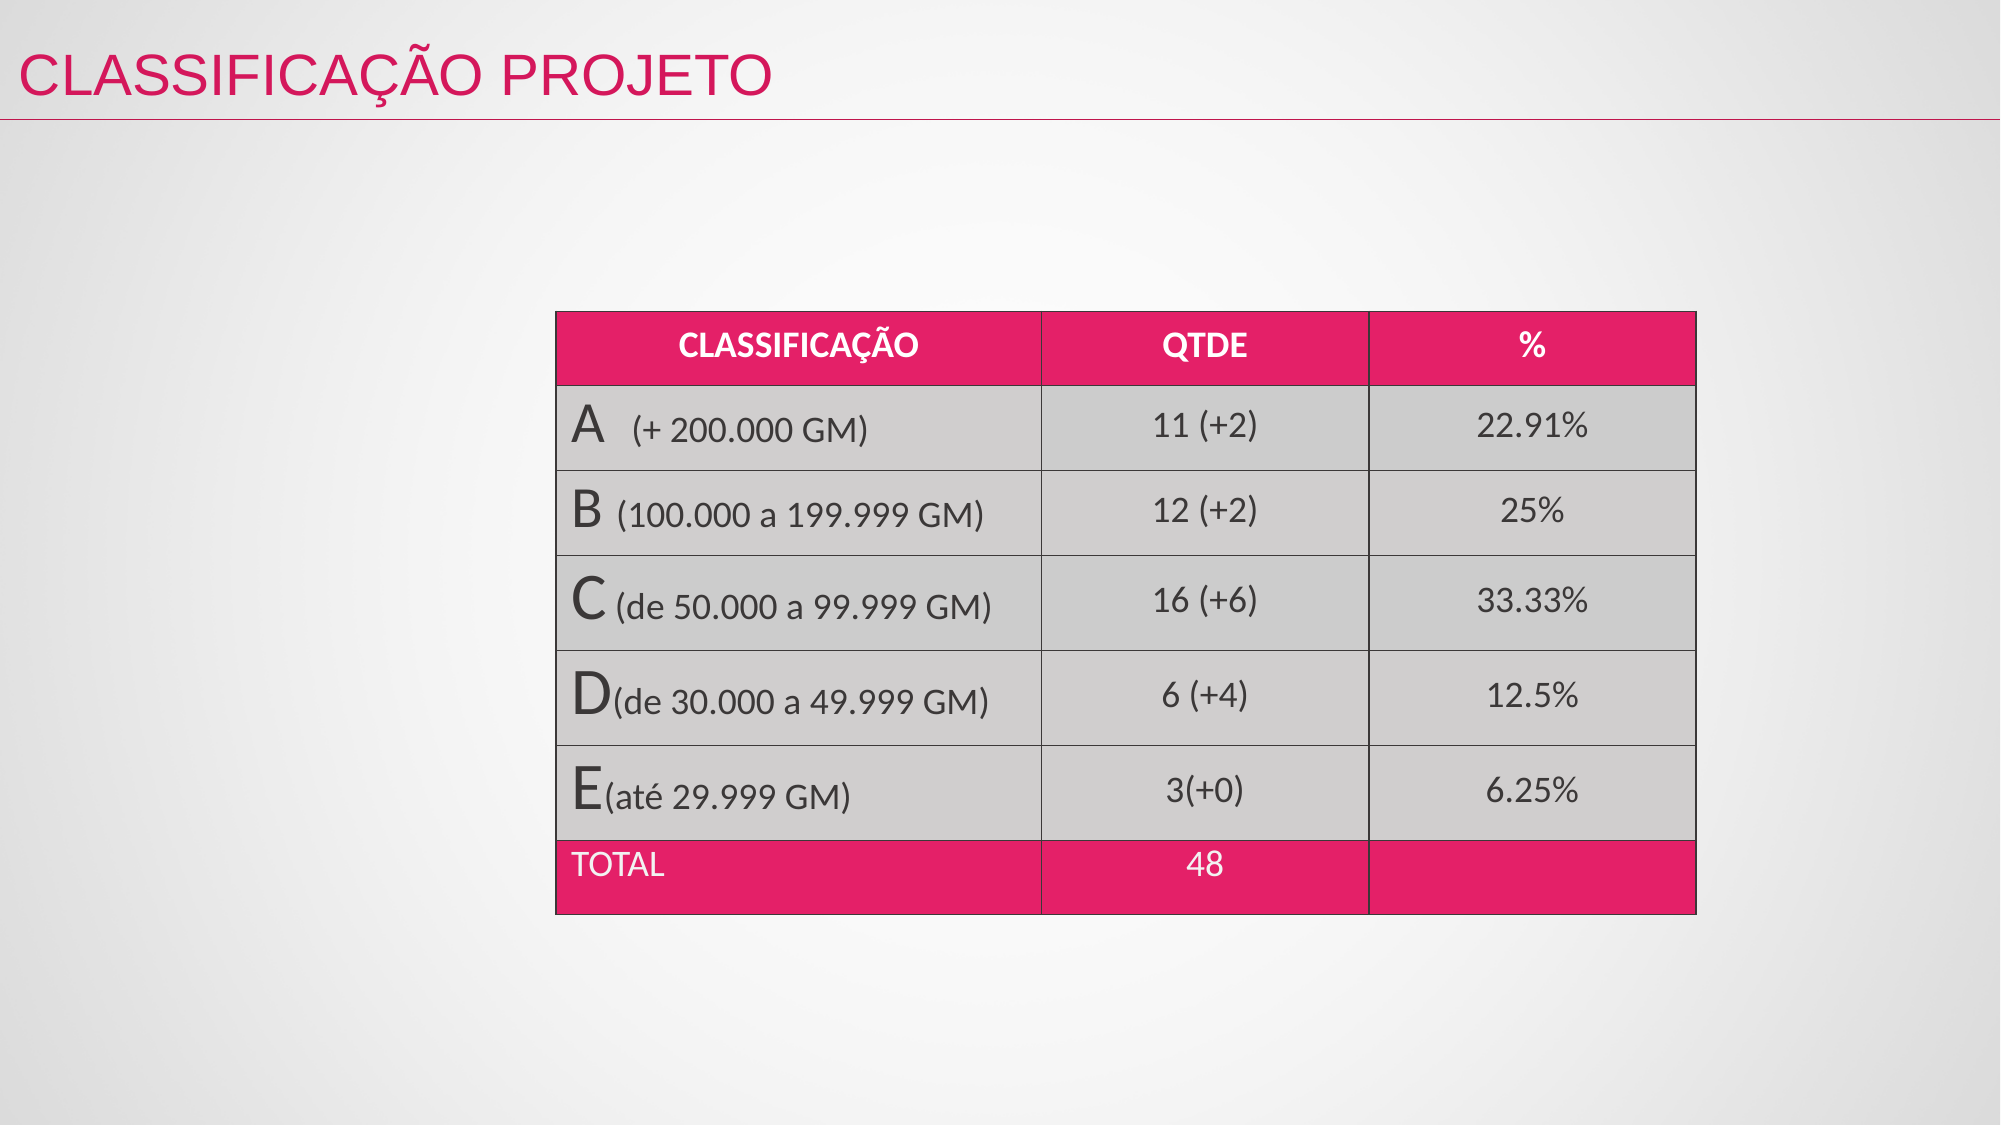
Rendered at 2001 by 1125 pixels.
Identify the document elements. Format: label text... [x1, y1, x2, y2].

table_cell 22.91% [1370, 386, 1695, 470]
table_cell 11 (+2) [1042, 386, 1368, 470]
table_cell TOTAL [557, 841, 1041, 914]
table_header % [1370, 312, 1695, 385]
table_cell A (+ 200.000 GM) [557, 386, 1041, 470]
table_cell 25% [1370, 471, 1695, 555]
table_cell B (100.000 a 199.999 GM) [557, 471, 1041, 555]
table_cell C (de 50.000 a 99.999 GM) [557, 556, 1041, 650]
text_box CLASSIFICAÇÃO PROJETO [4, 29, 1741, 114]
table_cell [1370, 841, 1695, 914]
table_cell D(de 30.000 a 49.999 GM) [557, 651, 1041, 745]
table_cell 3(+0) [1042, 746, 1368, 840]
table_cell 12.5% [1370, 651, 1695, 745]
table_cell 6.25% [1370, 746, 1695, 840]
table_header CLASSIFICAÇÃO [557, 312, 1041, 385]
table_cell 16 (+6) [1042, 556, 1368, 650]
table_cell 33.33% [1370, 556, 1695, 650]
table_cell 48 [1042, 841, 1368, 914]
table_header QTDE [1042, 312, 1368, 385]
table_cell 6 (+4) [1042, 651, 1368, 745]
table_cell 12 (+2) [1042, 471, 1368, 555]
table_cell E(até 29.999 GM) [557, 746, 1041, 840]
picture [0, 0, 2001, 1125]
